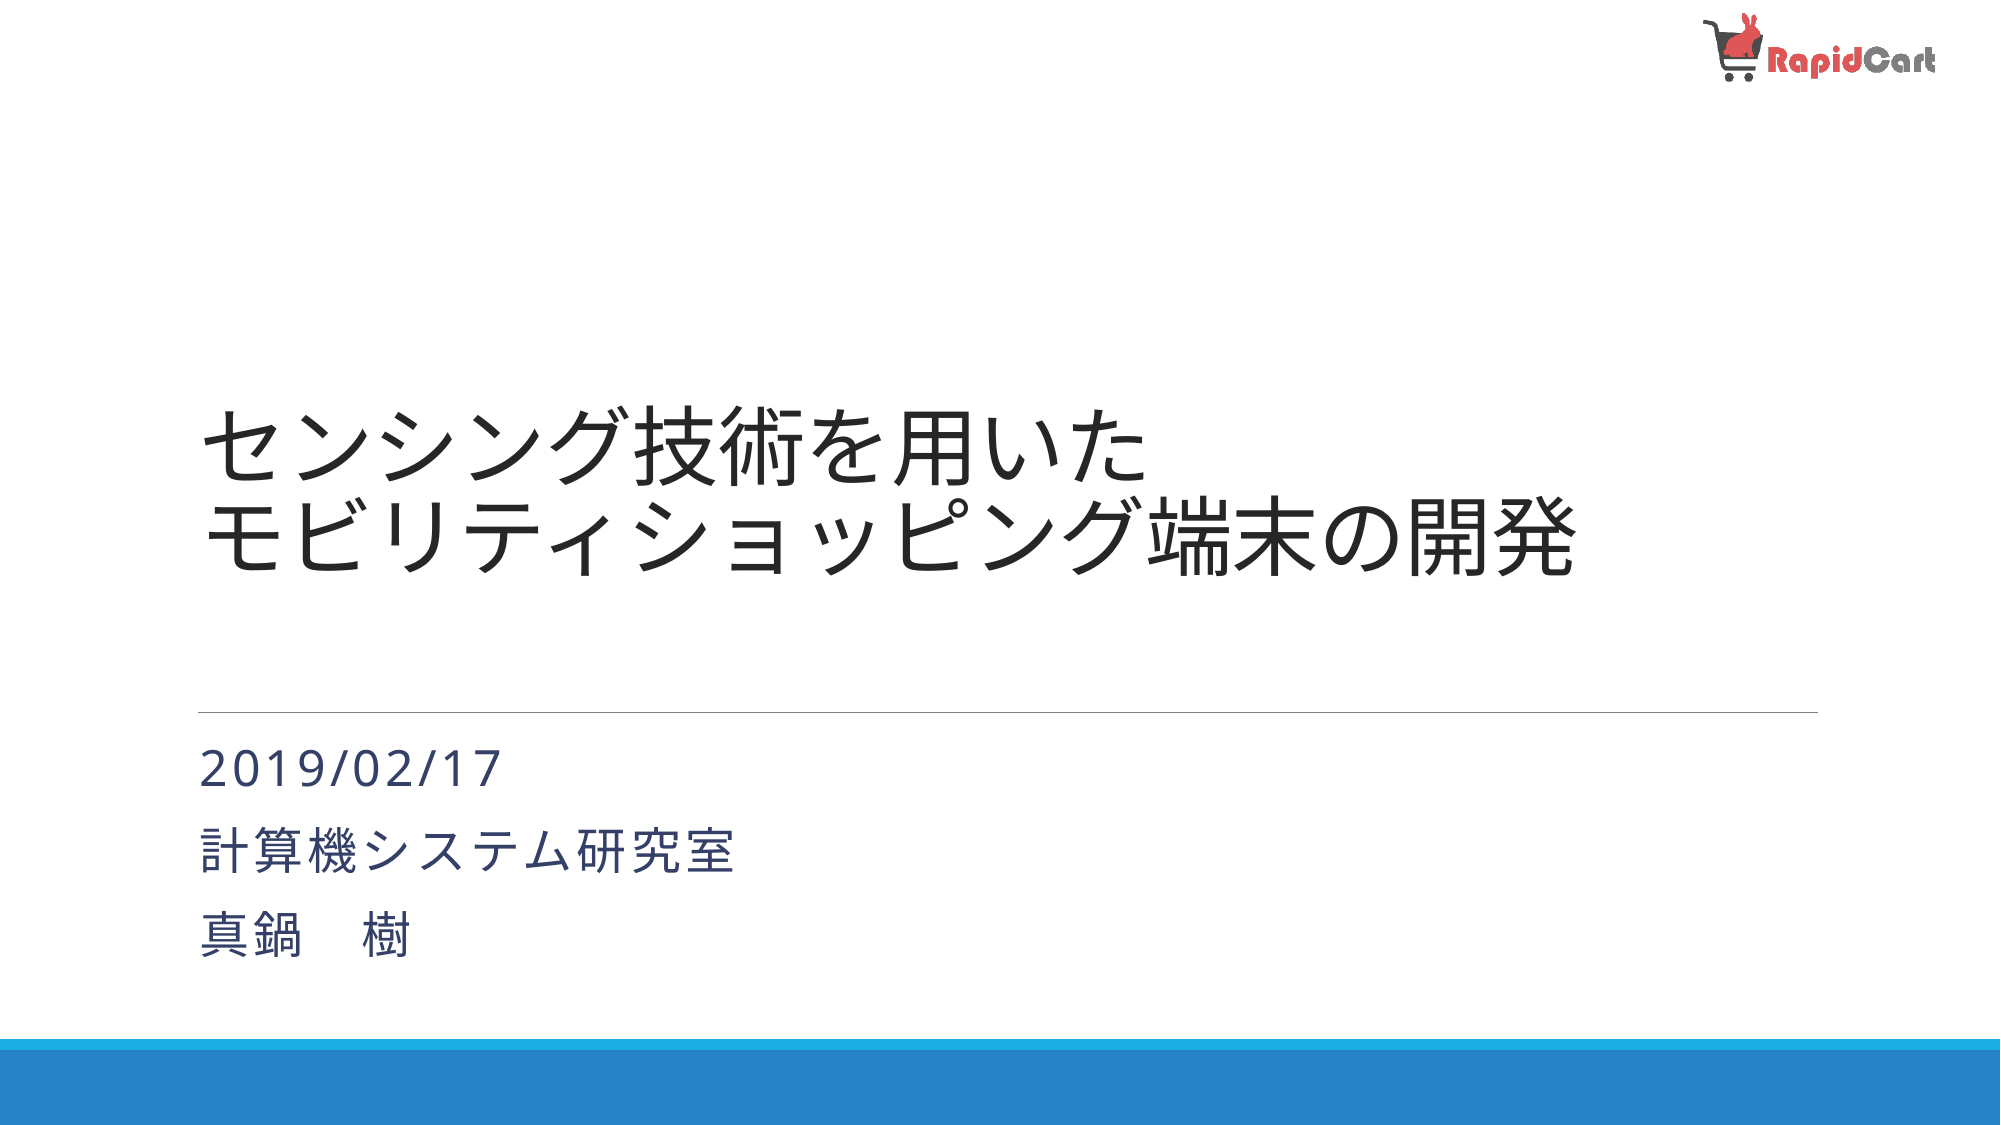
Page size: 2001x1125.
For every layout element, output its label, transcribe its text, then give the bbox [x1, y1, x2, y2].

subtitle 2019/02/17 計算機システム研究室 真鍋 樹 [184, 736, 1835, 924]
title センシング技術を用いた モビリティショッピング端末の開発 [184, 261, 1835, 595]
picture [1701, 13, 1959, 104]
